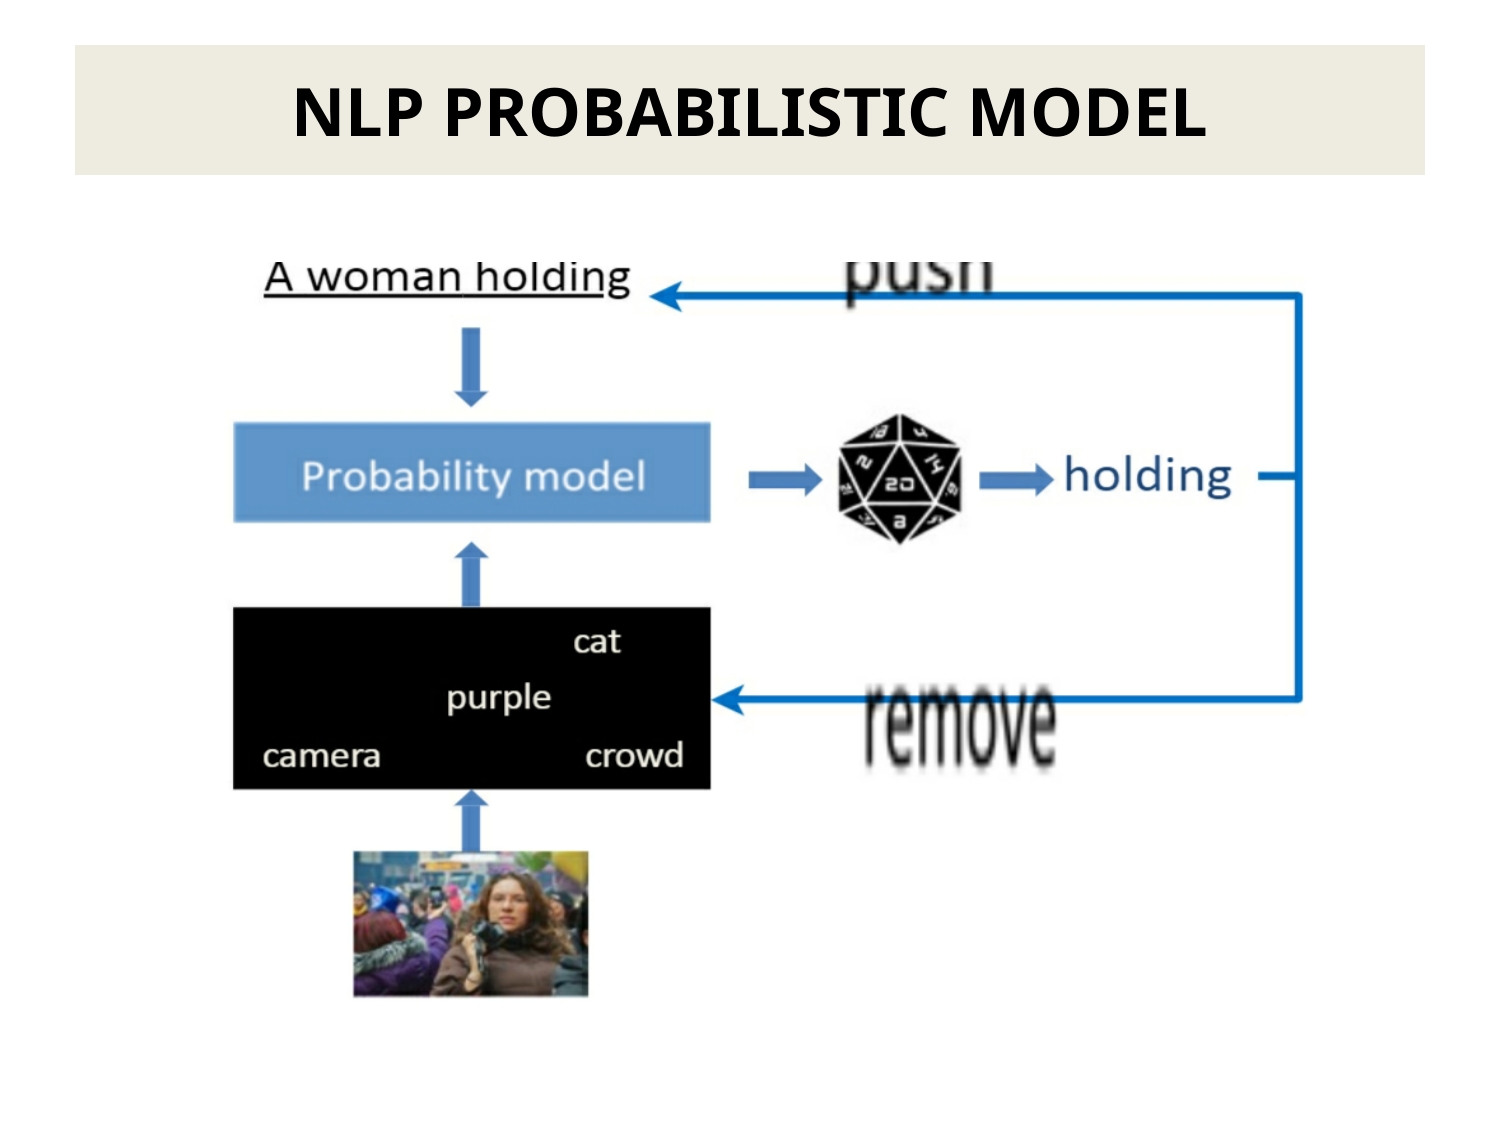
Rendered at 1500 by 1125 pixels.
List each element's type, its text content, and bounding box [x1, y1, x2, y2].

title NLP PROBABILISTIC MODEL [75, 45, 1425, 175]
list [124, 262, 1388, 1006]
